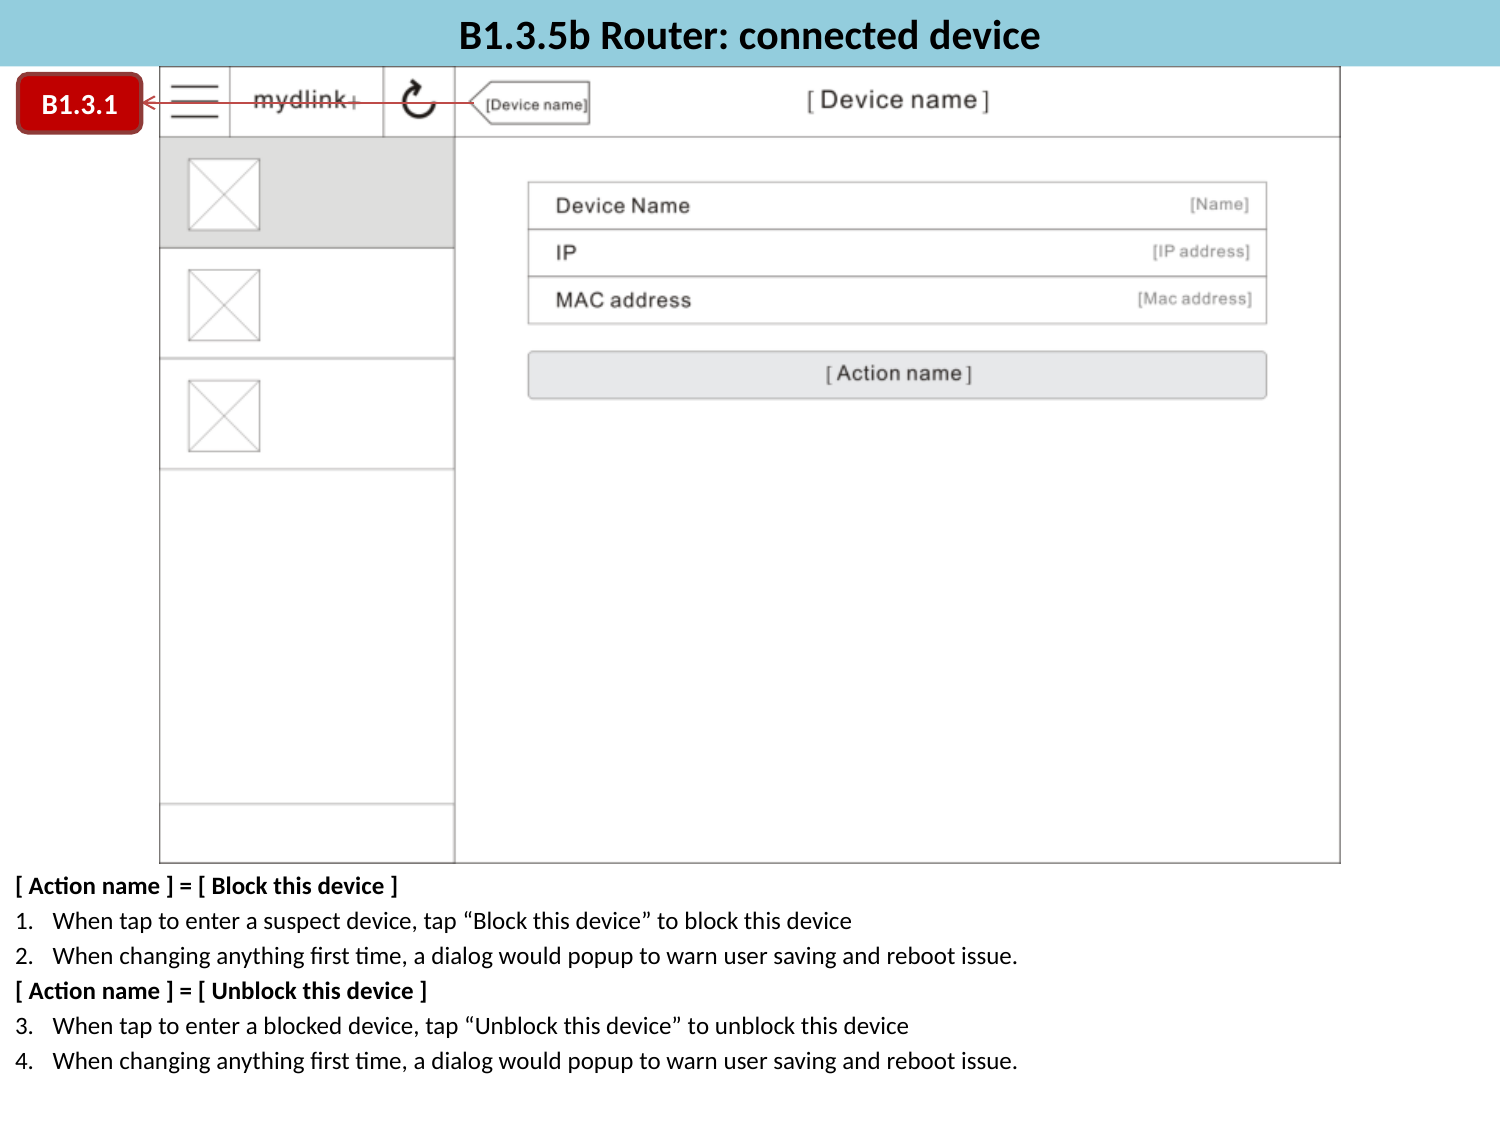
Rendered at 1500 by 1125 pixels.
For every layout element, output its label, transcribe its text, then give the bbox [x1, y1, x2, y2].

title B1.3.5b Router: connected device [0, 0, 1500, 67]
text_box B1.3.1 [15, 71, 144, 135]
text_box [ Action name ] = [ Block this device ] When tap to enter a suspect device, tap “Block this device” to block this device When changing anything first time, a dialog would popup to warn user saving and reboot issue. [ Action name ] = [ Unblock this device ] When tap to enter a blocked device, tap “Unblock this device” to unblock this device When changing anything first time, a dialog would popup to warn user saving and reboot issue. [0, 862, 1500, 1125]
picture [159, 66, 1341, 864]
